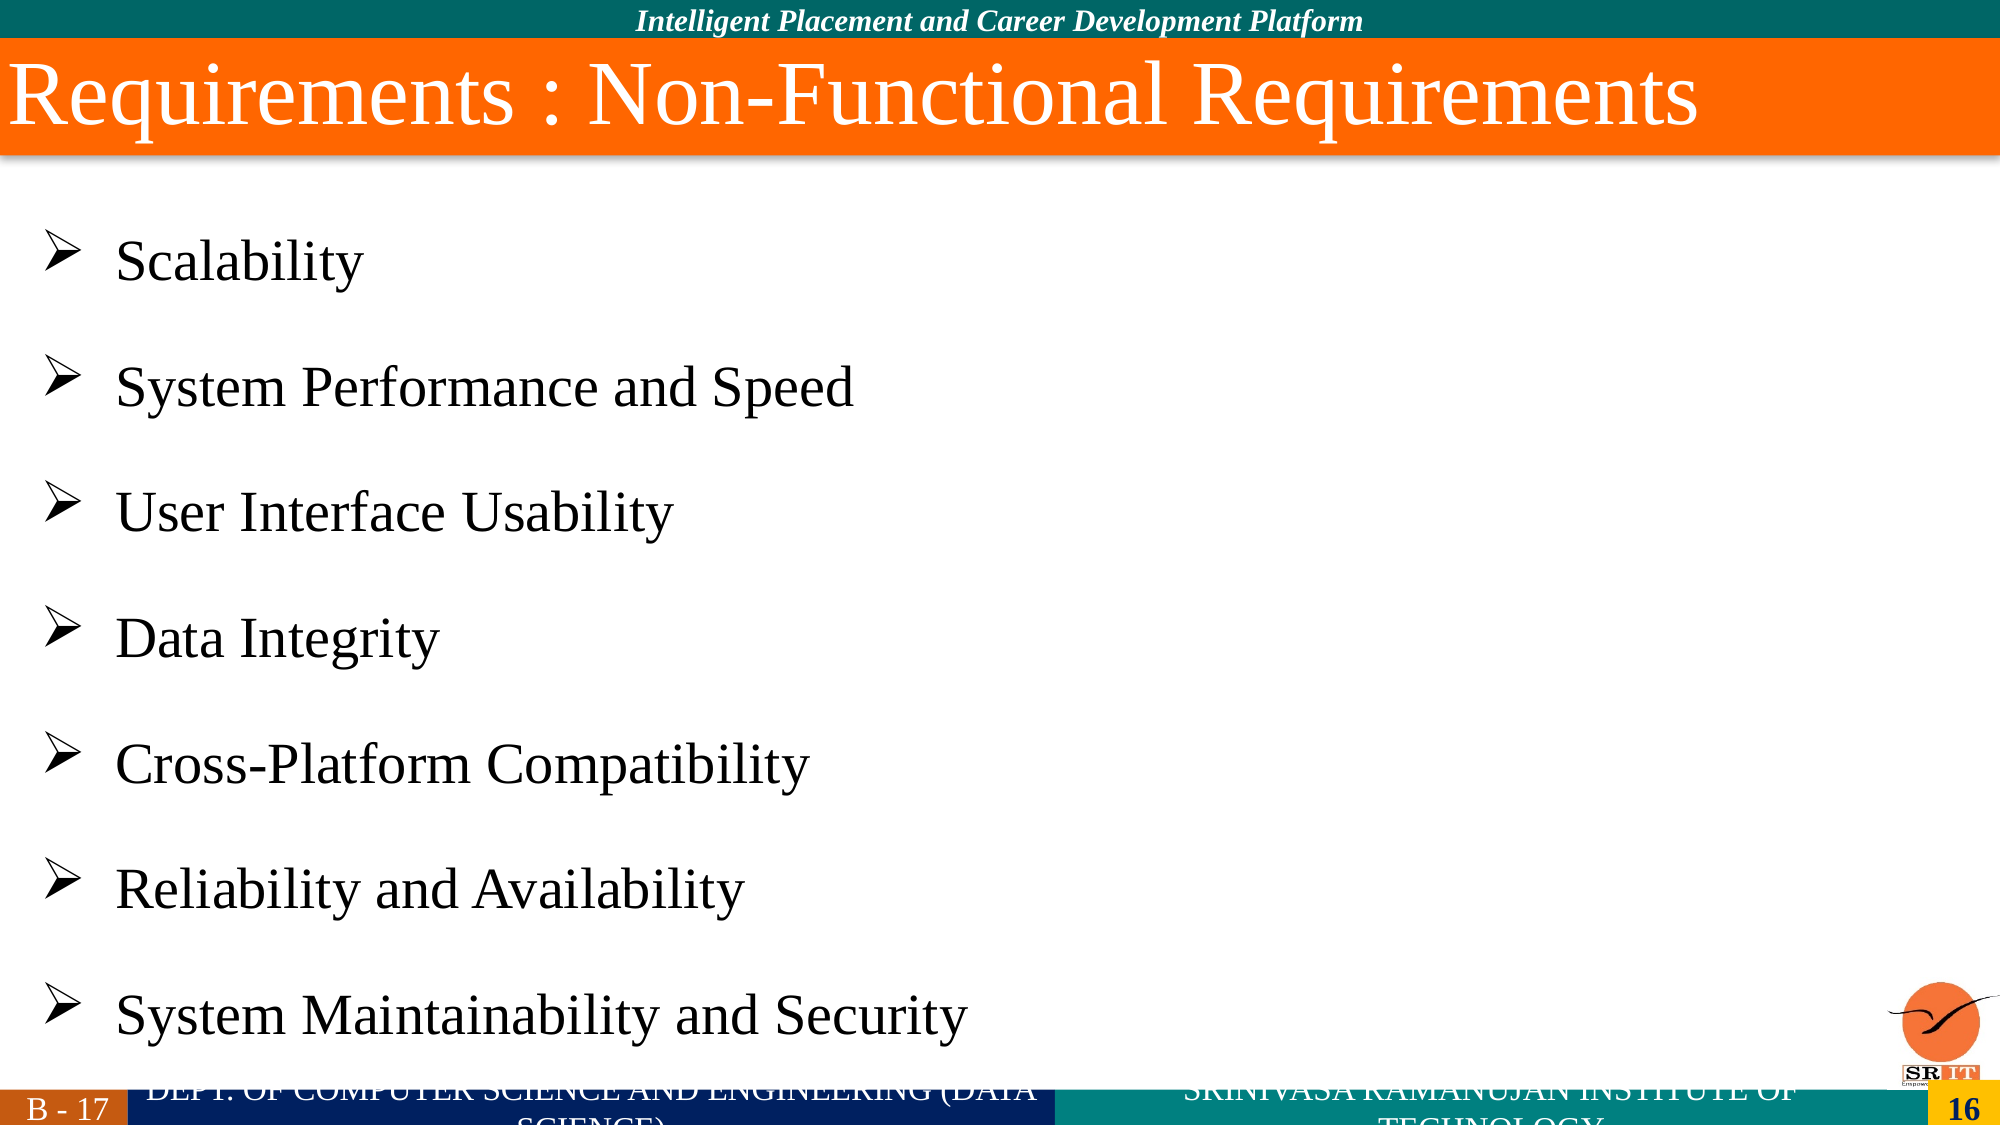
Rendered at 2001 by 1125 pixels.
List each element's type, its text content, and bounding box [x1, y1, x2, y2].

picture [1887, 977, 2000, 1090]
text_box 16 [1928, 1079, 2000, 1125]
title Requirements : Non-Functional Requirements [0, 37, 2000, 156]
list Scalability System Performance and Speed User Interface Usability Data Integrity Cross-Platform Compatibility Reliability and Availability System Maintainability and Security [32, 179, 1966, 1066]
